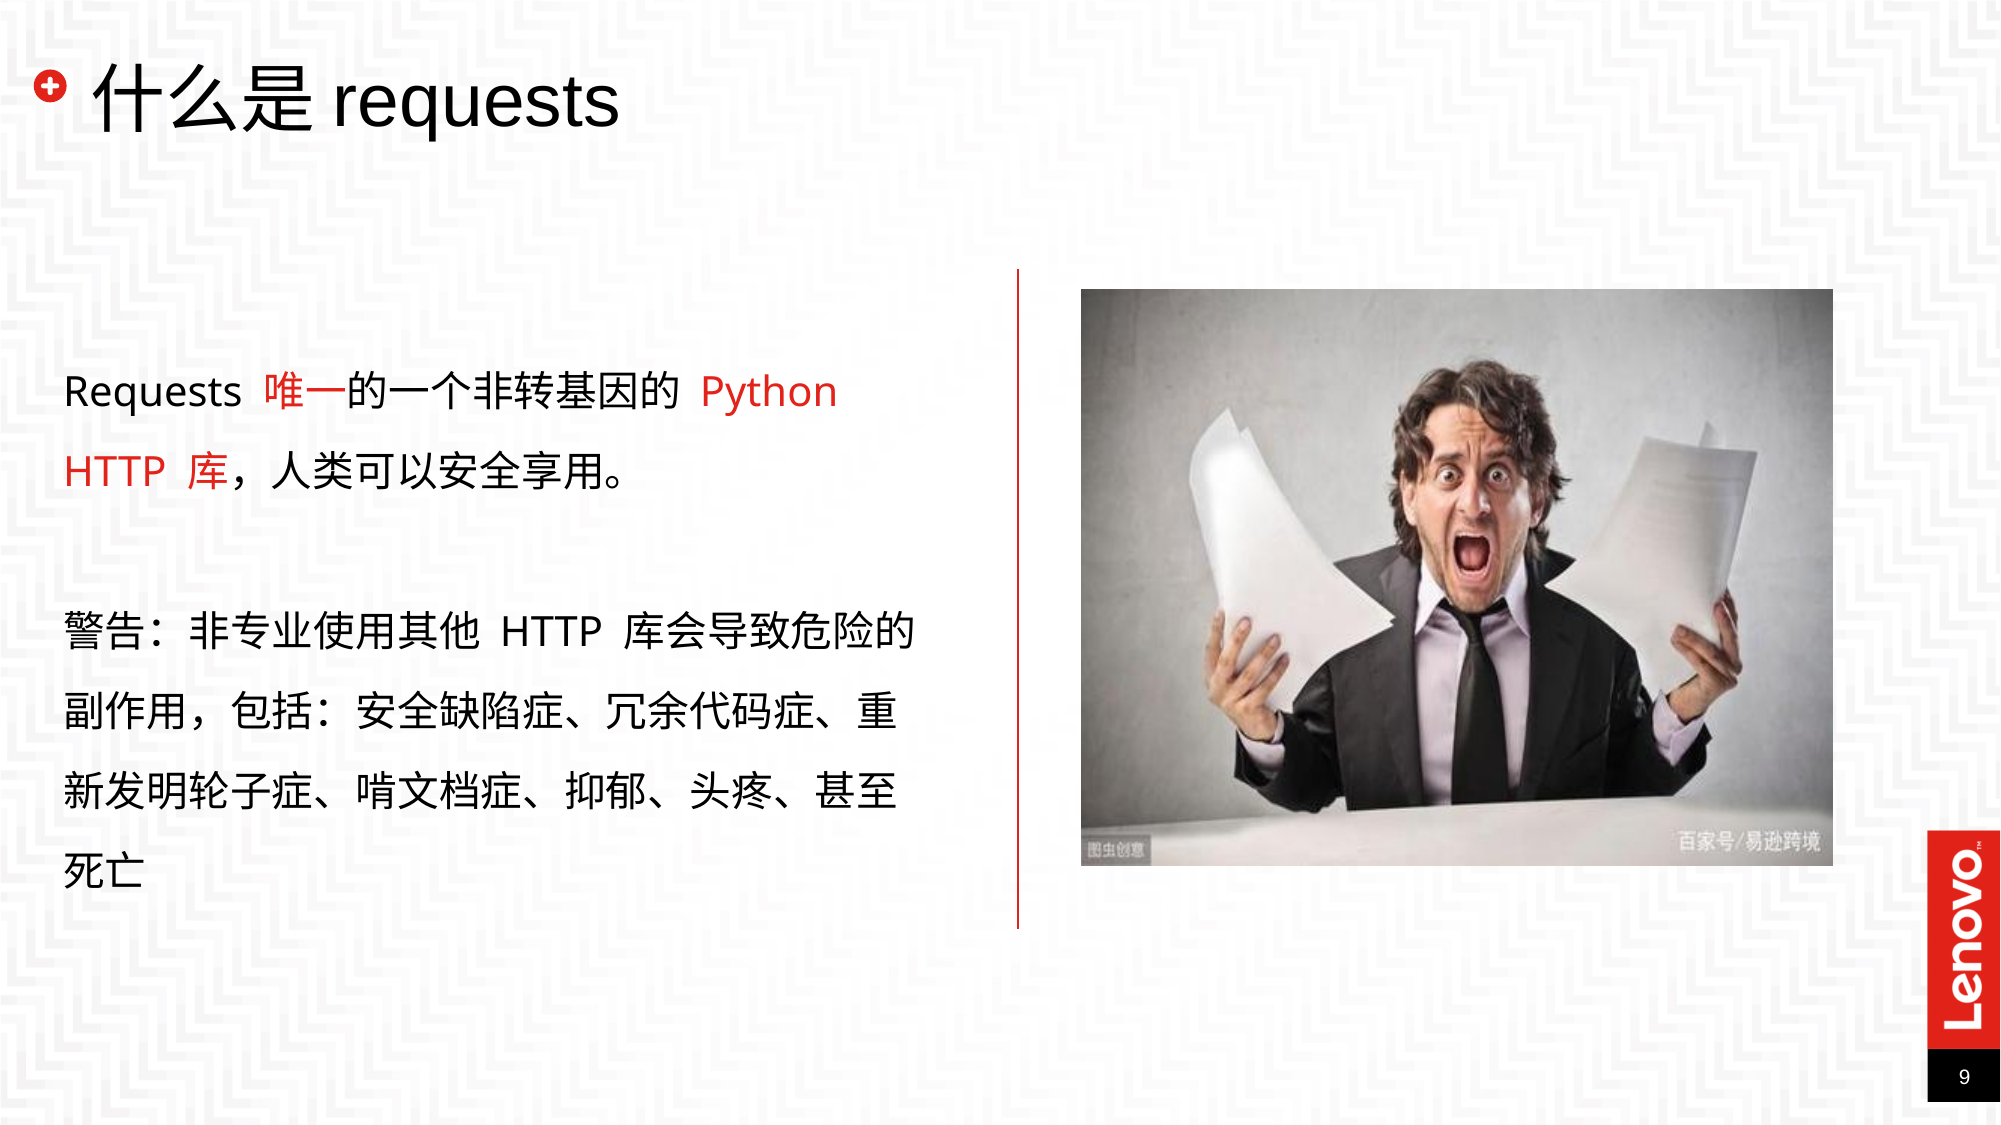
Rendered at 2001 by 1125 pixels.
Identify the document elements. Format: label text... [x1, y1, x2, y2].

text_box Requests 唯一的一个非转基因的 Python HTTP 库，人类可以安全享用。 警告：非专业使用其他 HTTP 库会导致危险的副作用，包括：安全缺陷症、冗余代码症、重新发明轮子症、啃文档症、抑郁、头疼、甚至死亡 [48, 327, 955, 903]
picture [0, 0, 2001, 1125]
title 什么是requests [90, 45, 1907, 131]
picture [1928, 831, 2001, 1049]
